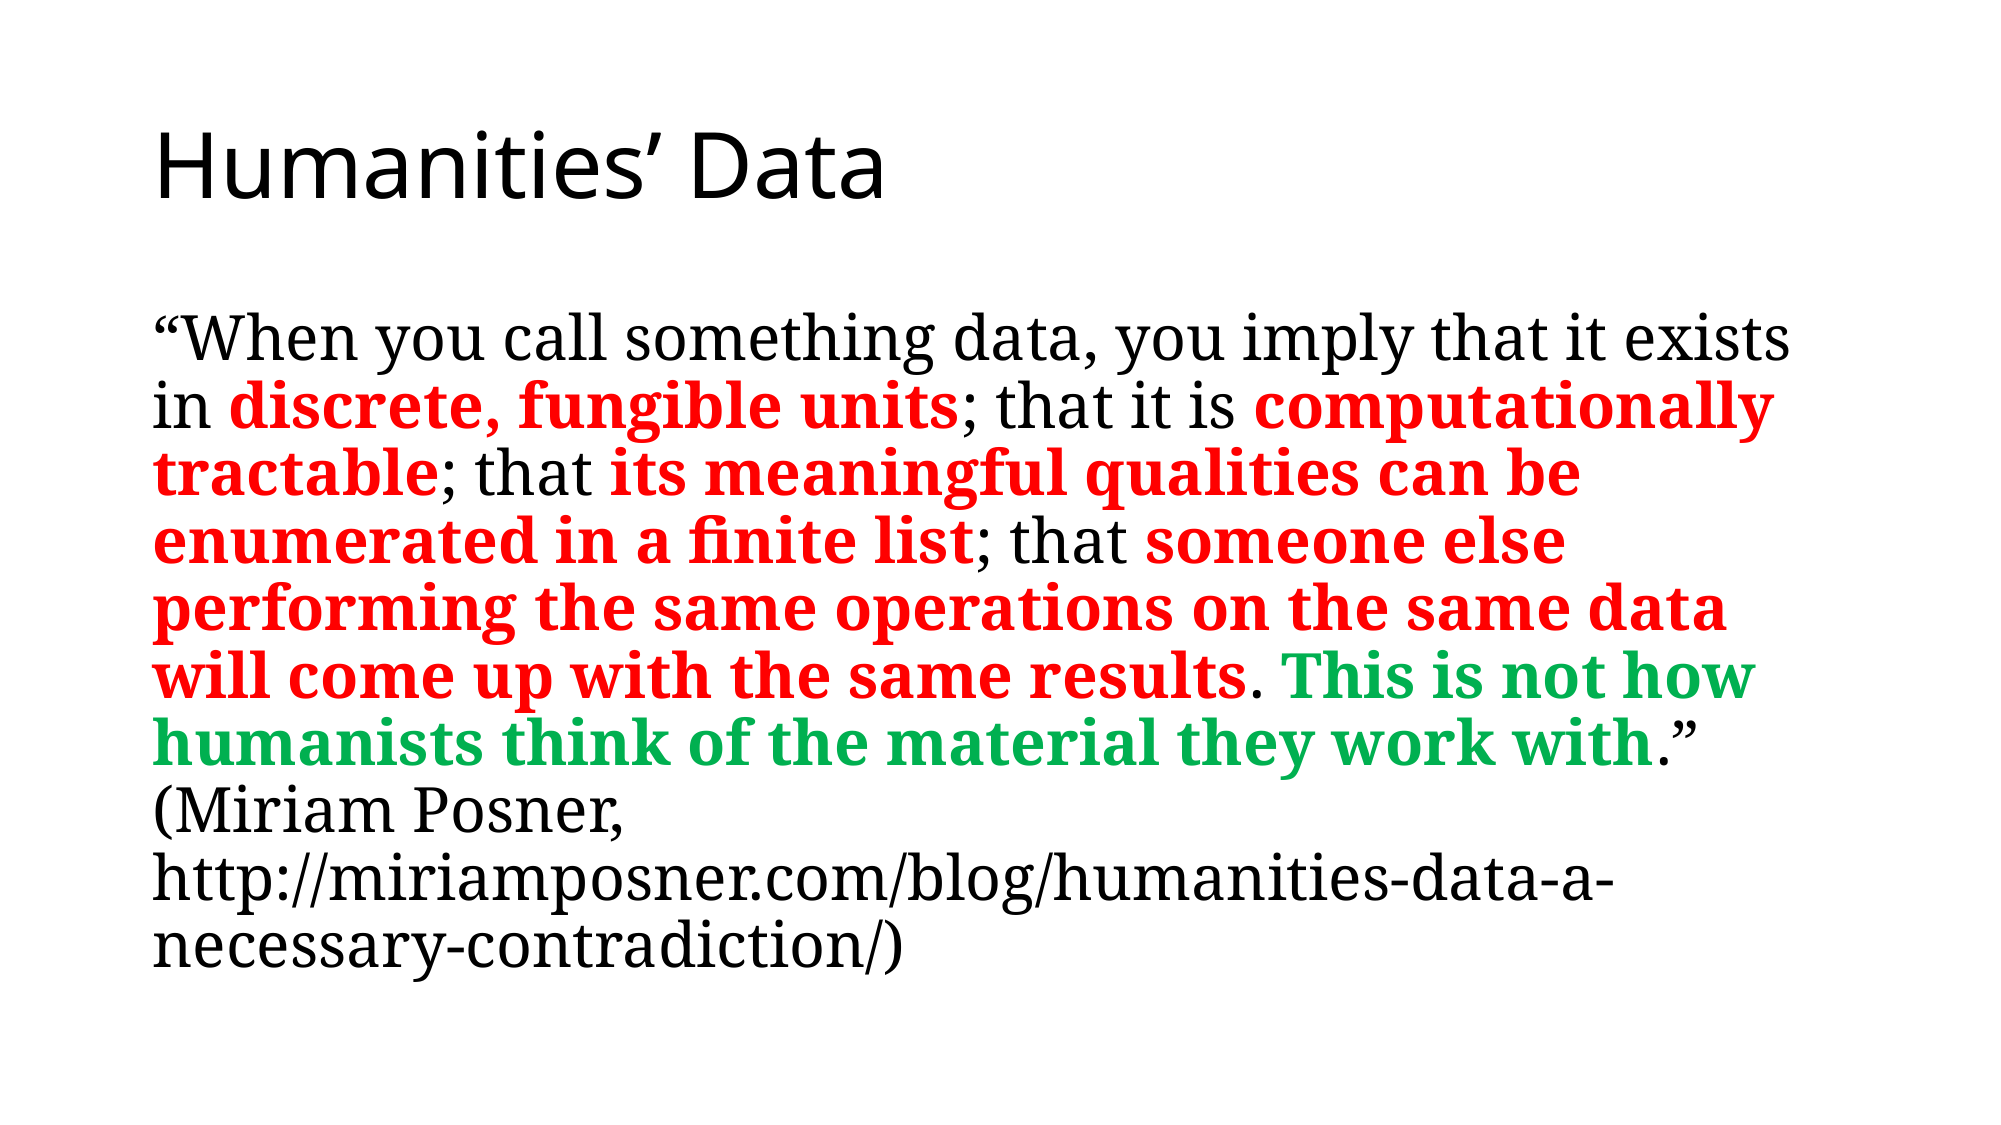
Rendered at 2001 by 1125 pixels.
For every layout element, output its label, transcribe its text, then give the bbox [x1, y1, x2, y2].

title Humanities’ Data [137, 59, 1863, 278]
list “When you call something data, you imply that it exists in discrete, fungible units; that it is computationally tractable; that its meaningful qualities can be enumerated in a finite list; that someone else performing the same operations on the same data will come up with the same results. This is not how humanists think of the material they work with.” (Miriam Posner, http://miriamposner.com/blog/humanities-data-a-necessary-contradiction/) [137, 299, 1863, 1014]
